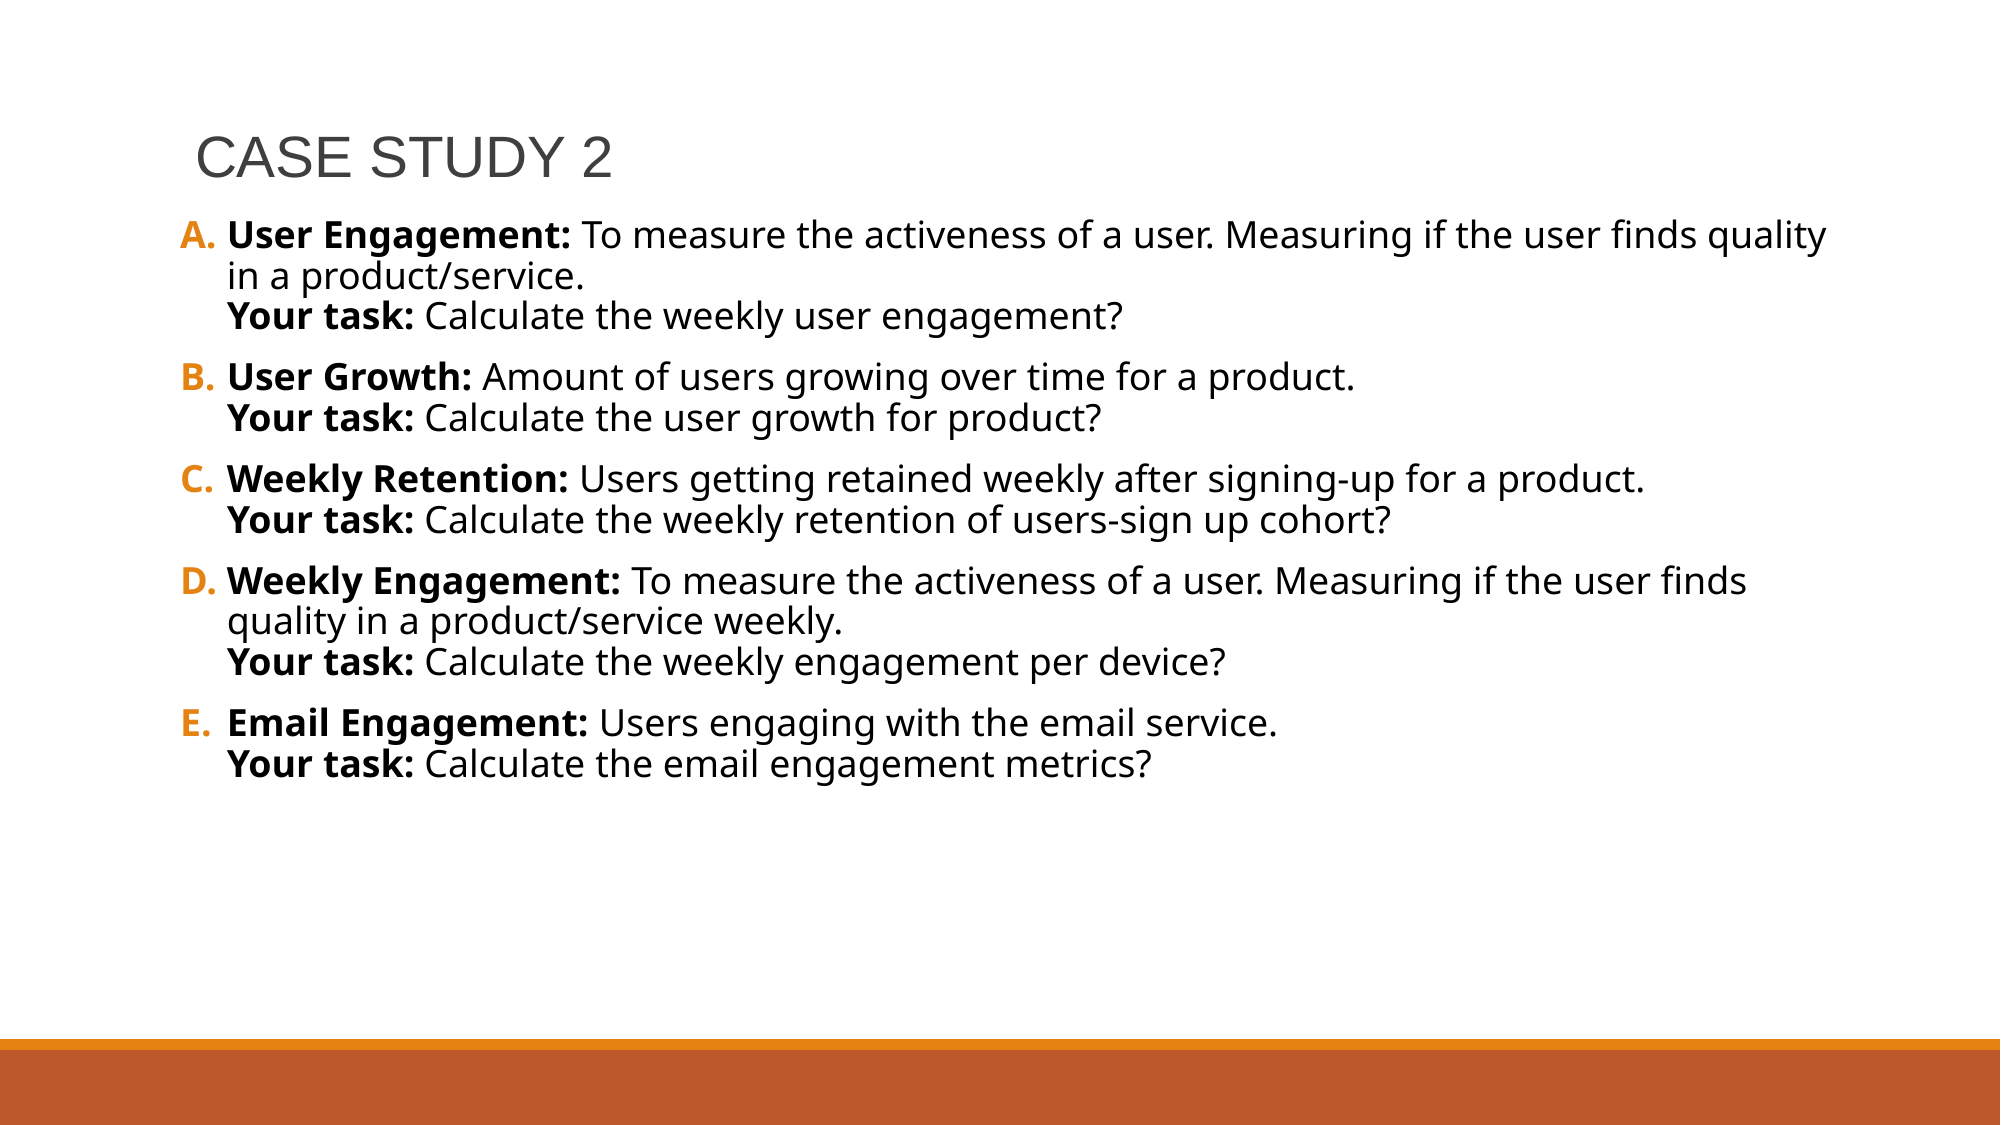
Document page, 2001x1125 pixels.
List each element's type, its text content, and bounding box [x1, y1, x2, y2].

title CASE STUDY 2 [180, 47, 1830, 198]
list User Engagement: To measure the activeness of a user. Measuring if the user finds quality in a product/service. Your task: Calculate the weekly user engagement? User Growth: Amount of users growing over time for a product. Your task: Calculate the user growth for product? Weekly Retention: Users getting retained weekly after signing-up for a product. Your task: Calculate the weekly retention of users-sign up cohort? Weekly Engagement: To measure the activeness of a user. Measuring if the user finds quality in a product/service weekly. Your task: Calculate the weekly engagement per device? Email Engagement: Users engaging with the email service. Your task: Calculate the email engagement metrics? [180, 208, 1830, 963]
